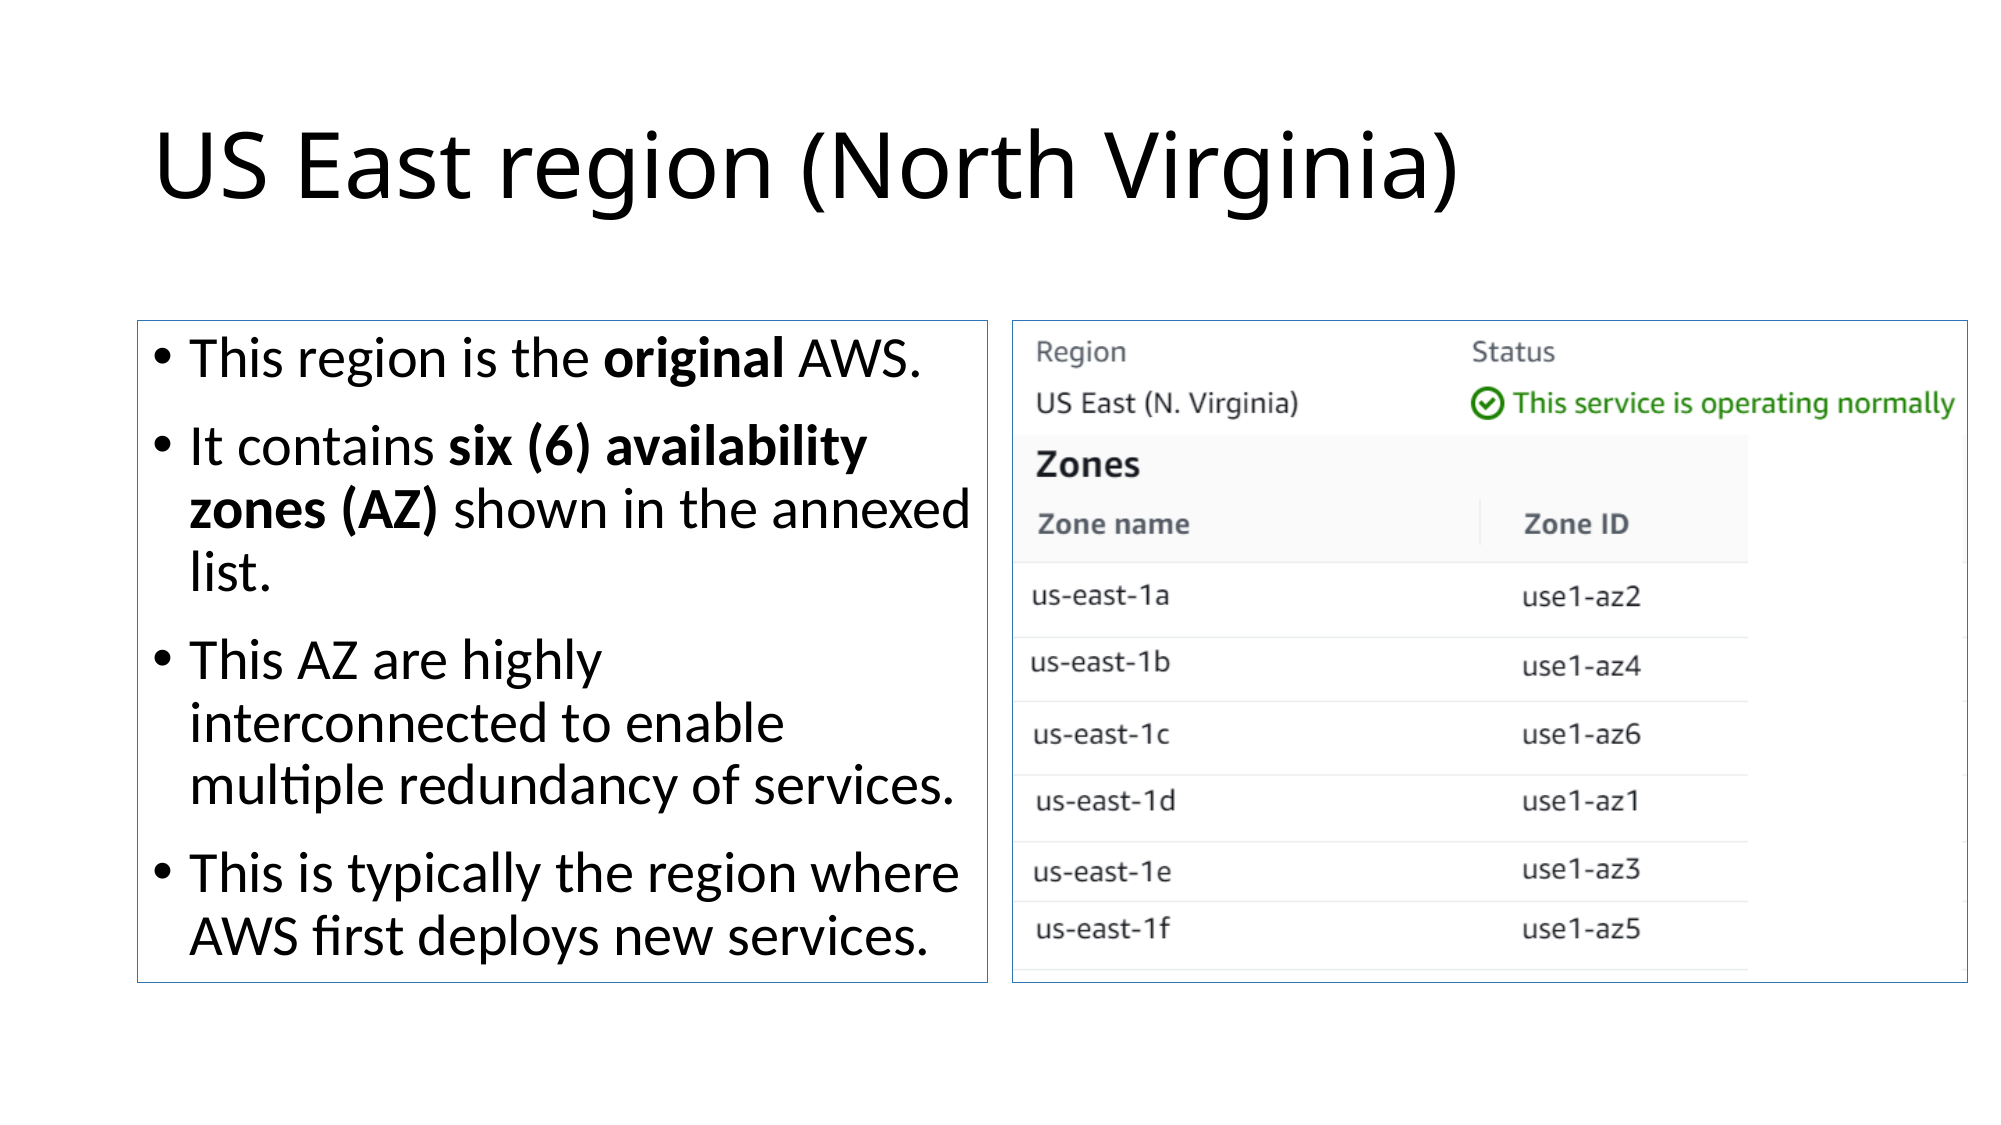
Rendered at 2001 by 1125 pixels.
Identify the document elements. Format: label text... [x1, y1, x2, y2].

list This region is the original AWS. It contains six (6) availability zones (AZ) shown in the annexed list. This AZ are highly interconnected to enable multiple redundancy of services. This is typically the region where AWS first deploys new services. [137, 320, 988, 983]
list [1012, 319, 1968, 983]
title US East region (North Virginia) [137, 59, 1863, 278]
